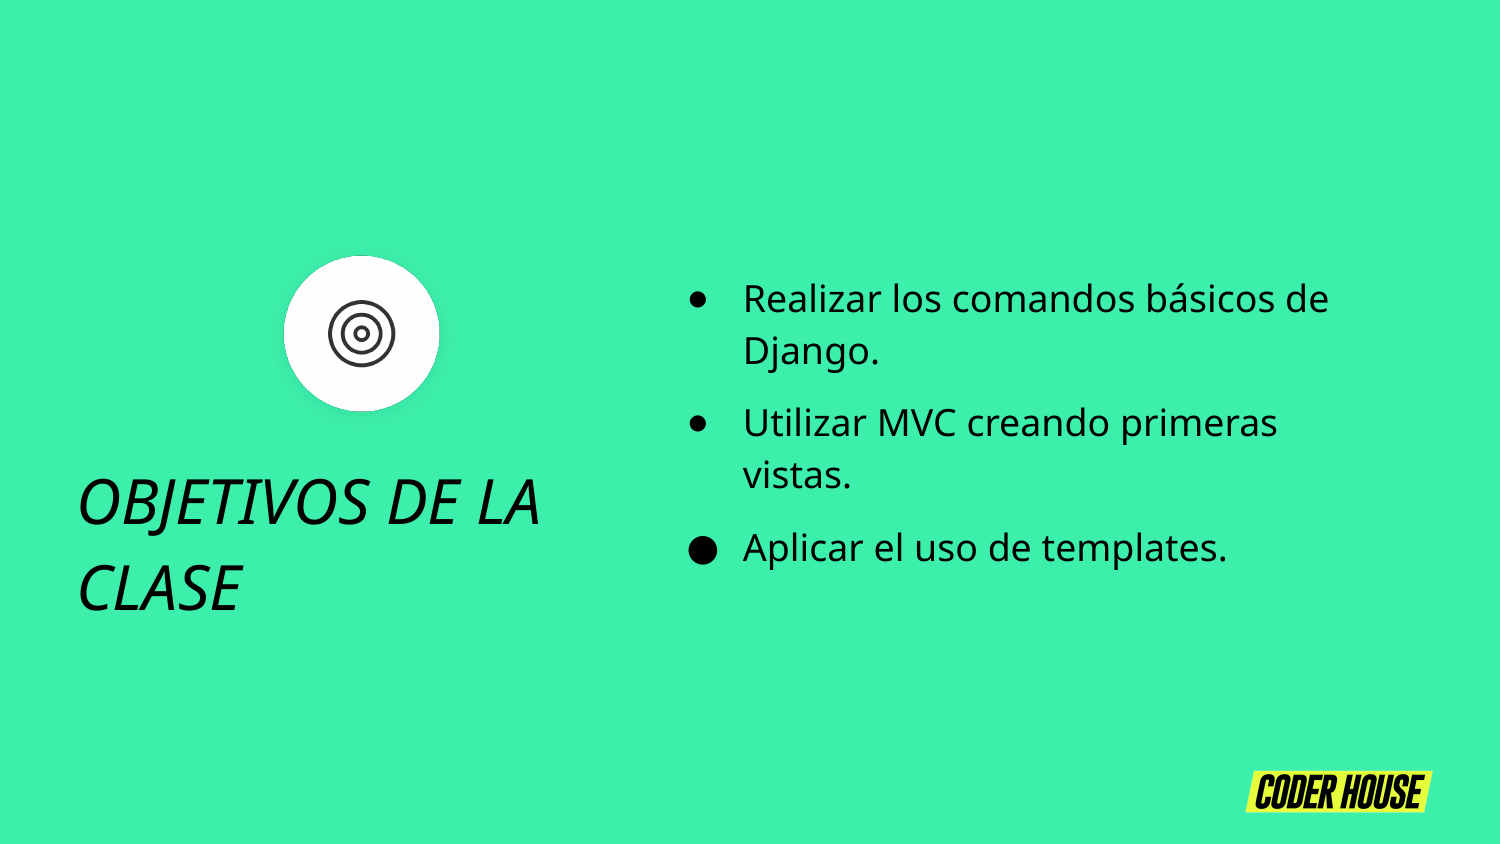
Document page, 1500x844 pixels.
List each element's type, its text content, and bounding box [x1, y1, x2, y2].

picture [264, 235, 460, 431]
text_box OBJETIVOS DE LA CLASE [61, 435, 658, 598]
picture [1241, 764, 1437, 819]
text_box Realizar los comandos básicos de Django. Utilizar MVC creando primeras vistas. Aplicar el uso de templates. [652, 186, 1412, 658]
